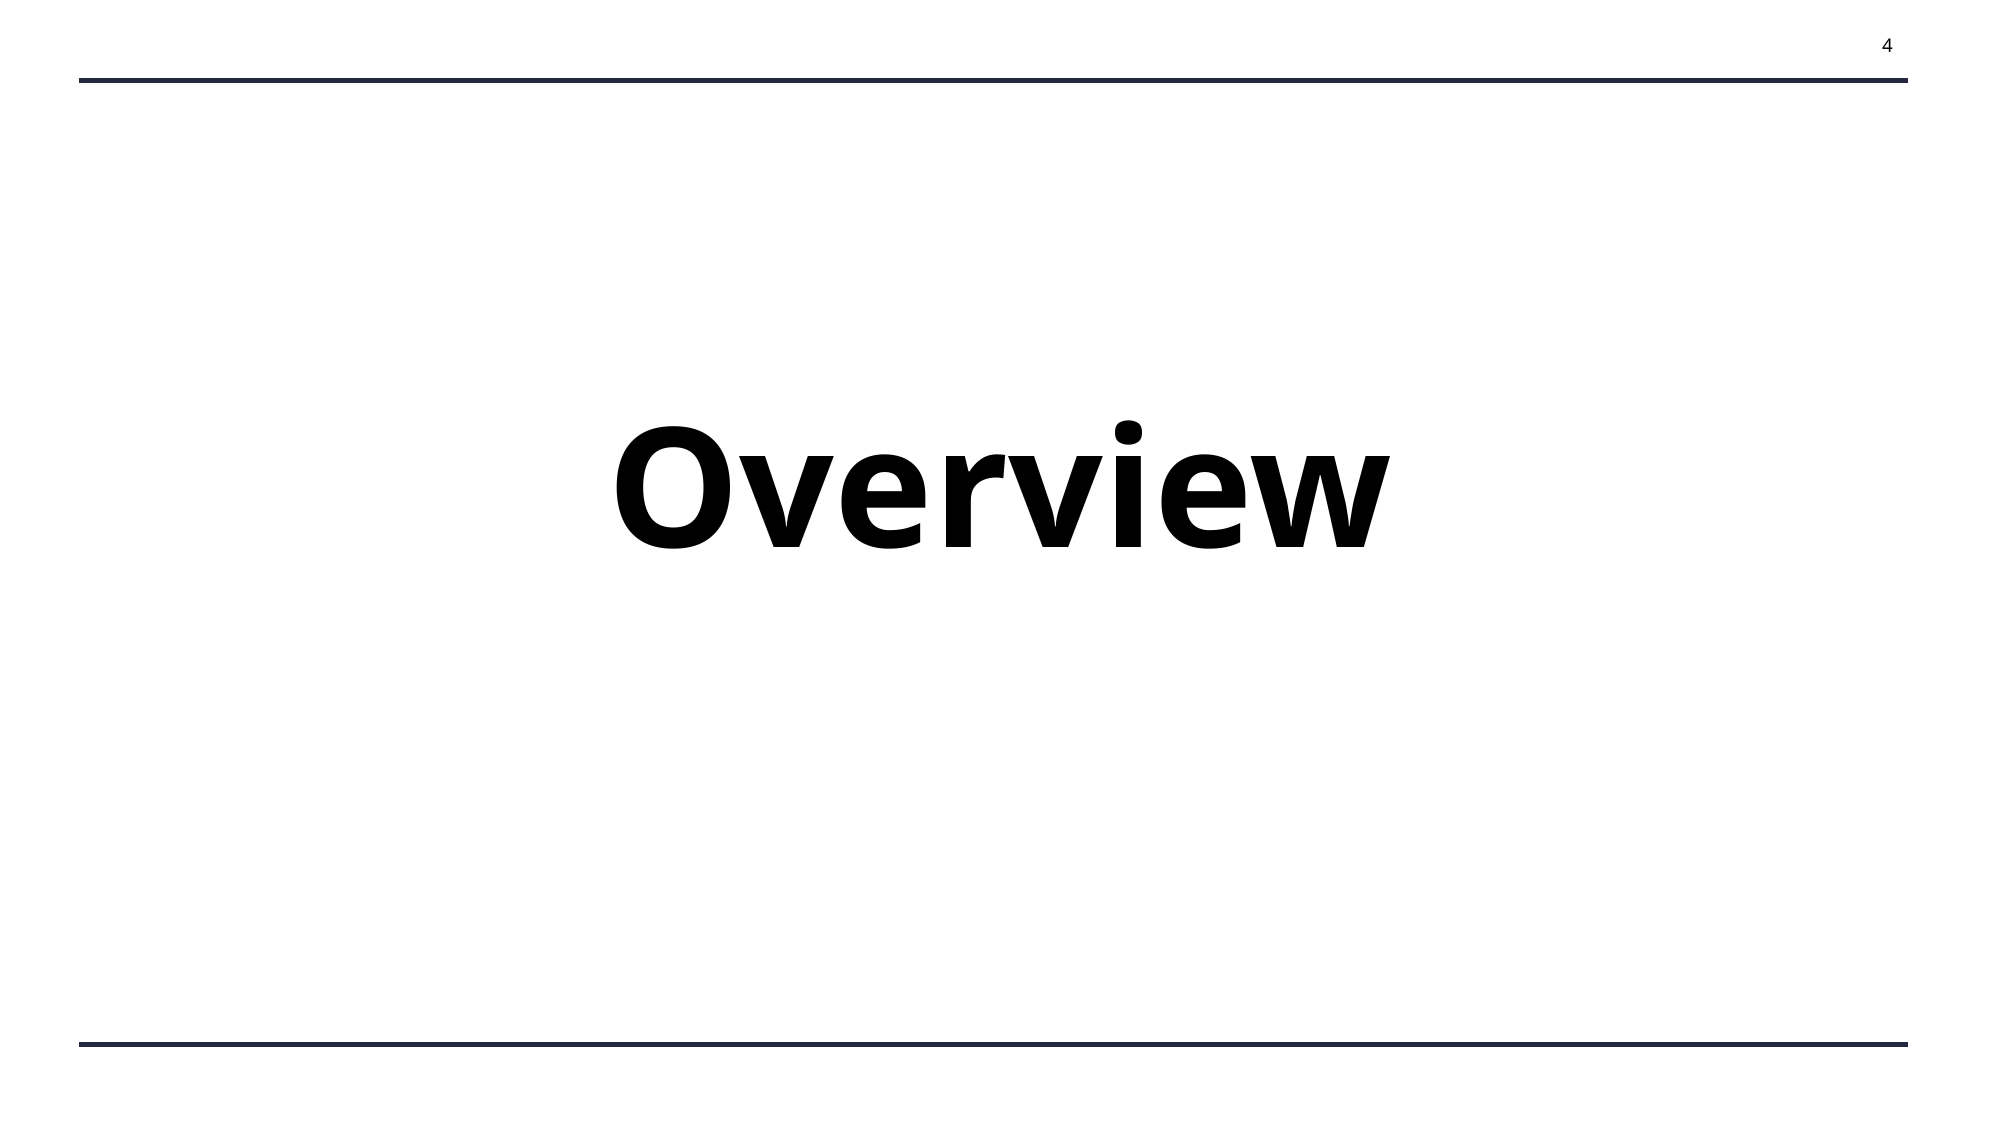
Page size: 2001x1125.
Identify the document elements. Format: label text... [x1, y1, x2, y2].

slide_number 4 [1802, 16, 1908, 77]
text_box Overview [389, 373, 1611, 588]
